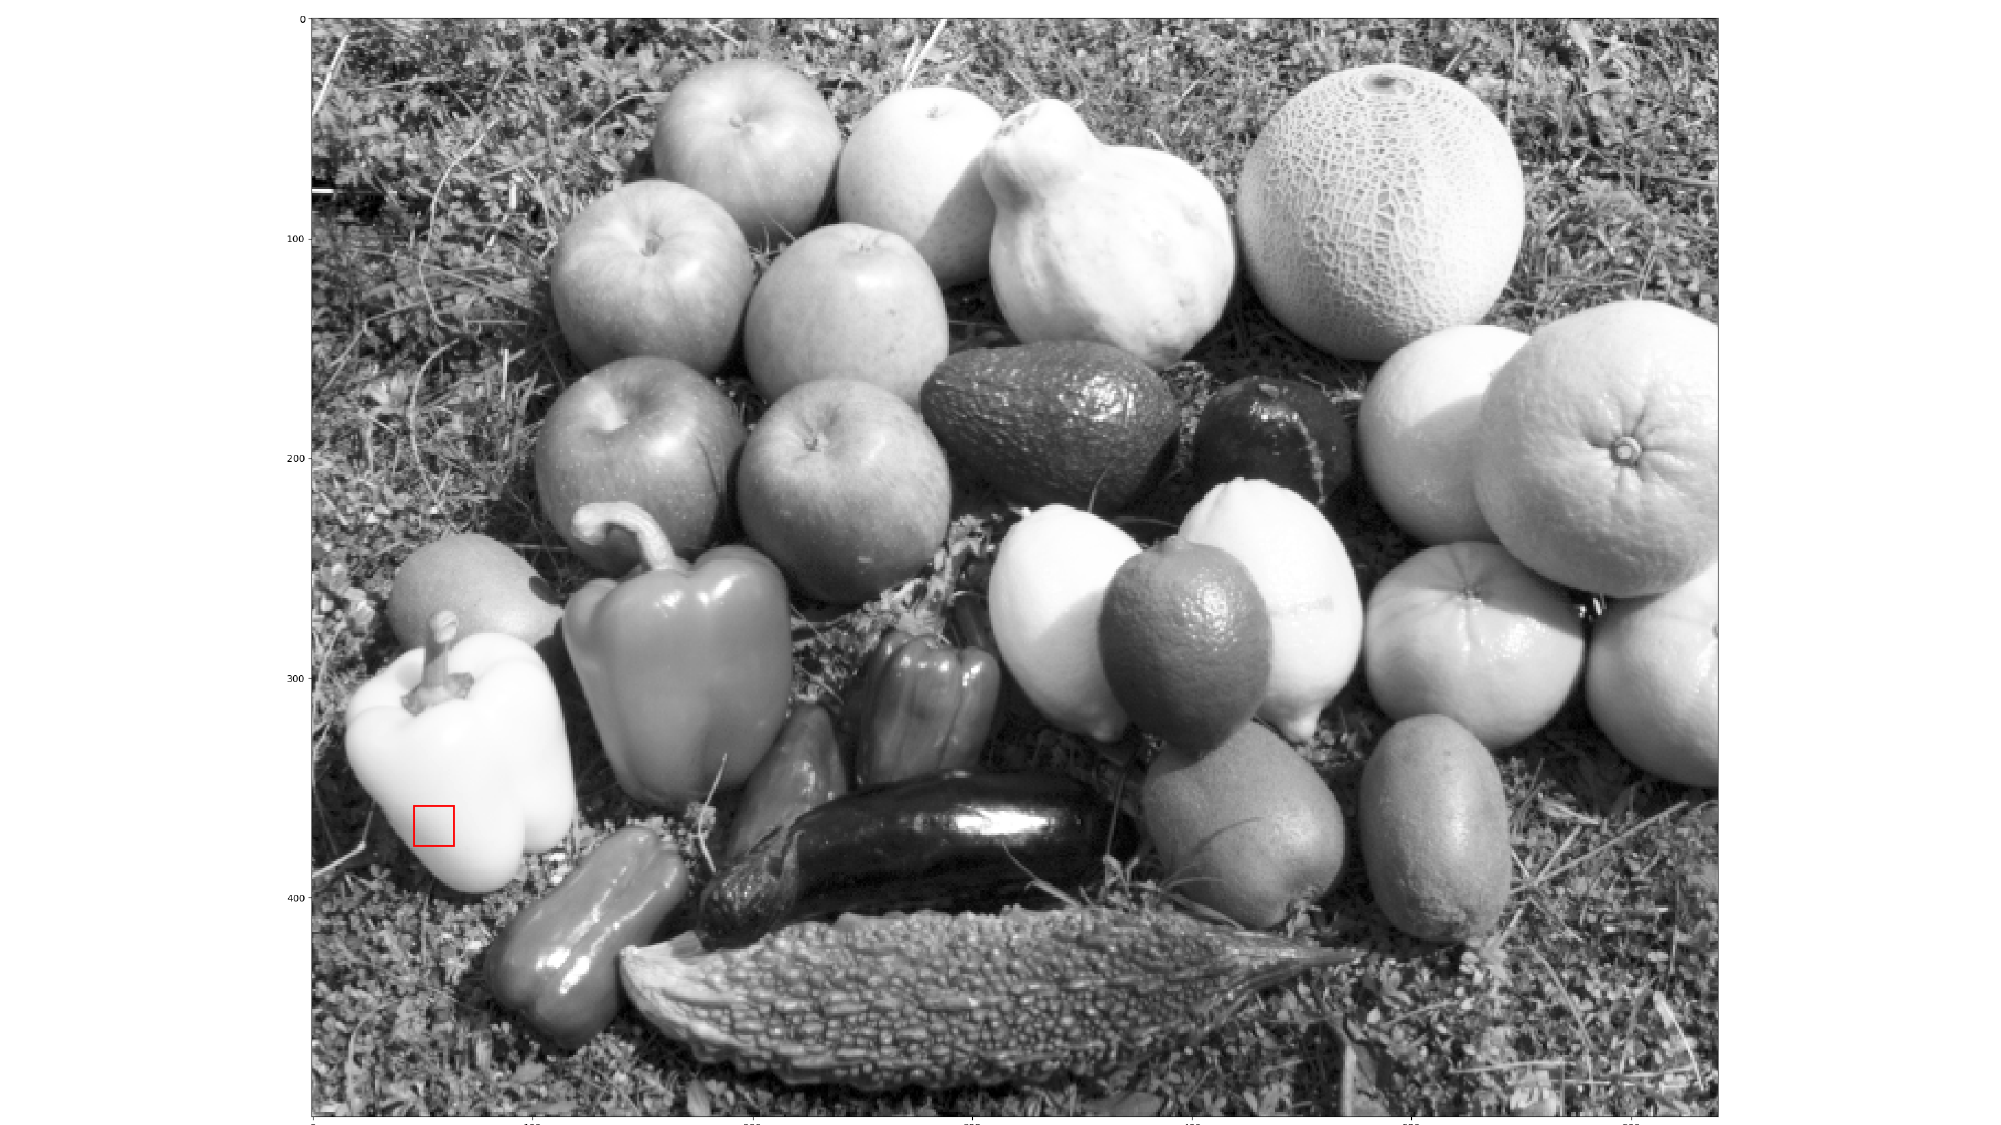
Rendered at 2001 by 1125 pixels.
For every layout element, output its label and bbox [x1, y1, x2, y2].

picture [281, 0, 1719, 1125]
